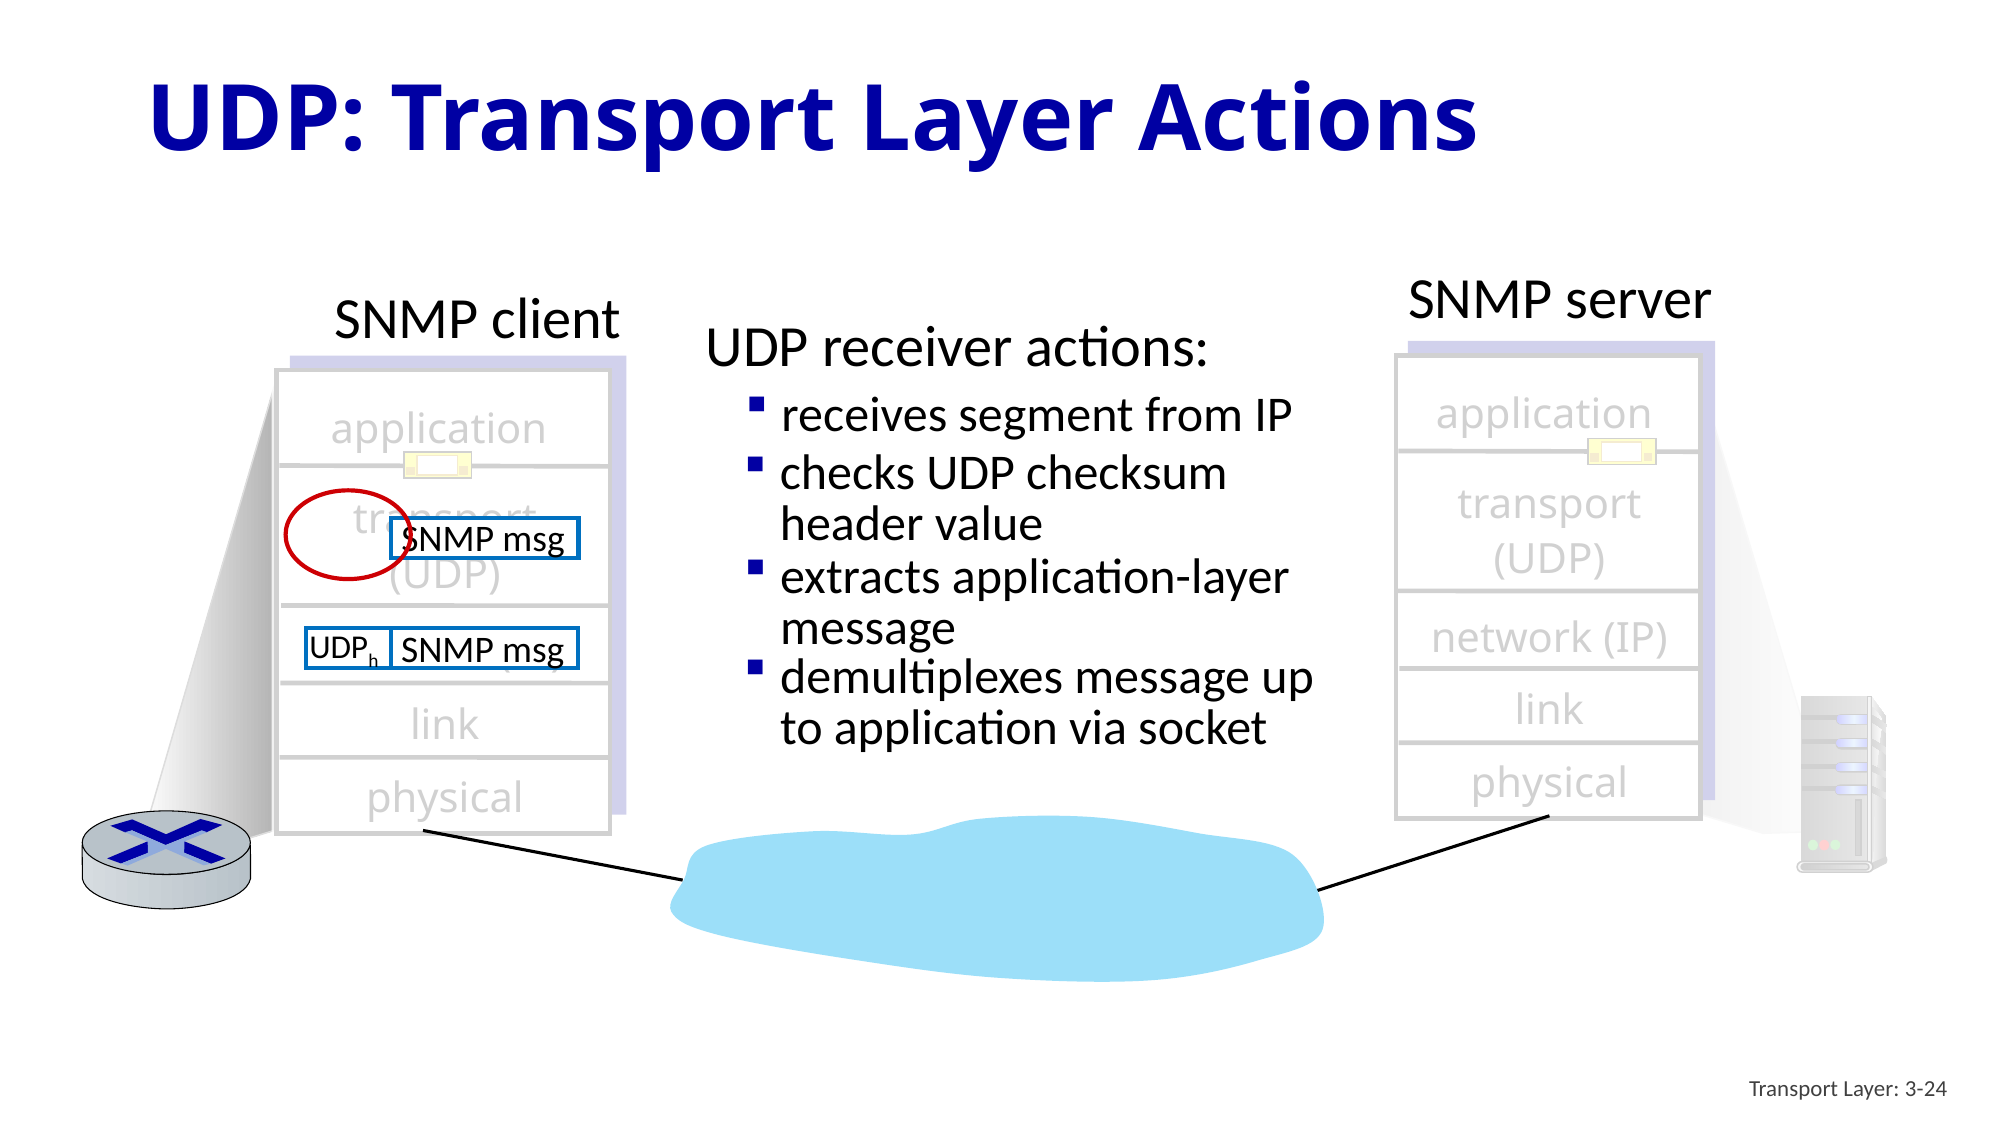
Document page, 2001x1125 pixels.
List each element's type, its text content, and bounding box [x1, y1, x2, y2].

text_box SNMP server [1393, 252, 1728, 332]
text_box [422, 830, 683, 881]
text_box extracts application-layer message [718, 559, 1346, 645]
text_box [294, 617, 593, 678]
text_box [1797, 696, 1888, 873]
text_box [276, 355, 627, 834]
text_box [403, 452, 472, 479]
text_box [82, 810, 251, 909]
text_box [1395, 340, 1716, 819]
text_box demultiplexes message up to application via socket [718, 645, 1346, 762]
title UDP: Transport Layer Actions [131, 47, 1952, 195]
text_box [1368, 332, 1931, 875]
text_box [1307, 815, 1550, 894]
text_box [670, 815, 1324, 982]
text_box SNMP client [319, 272, 637, 358]
text_box receives segment from IP [719, 373, 1348, 449]
text_box [150, 397, 271, 838]
text_box checks UDP checksum header value [718, 441, 1346, 559]
slide_number Transport Layer: 3-24 [1512, 1056, 1963, 1117]
text_box UDP receiver actions: [691, 300, 1331, 435]
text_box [386, 506, 593, 568]
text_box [1588, 438, 1656, 465]
text_box [271, 353, 633, 837]
